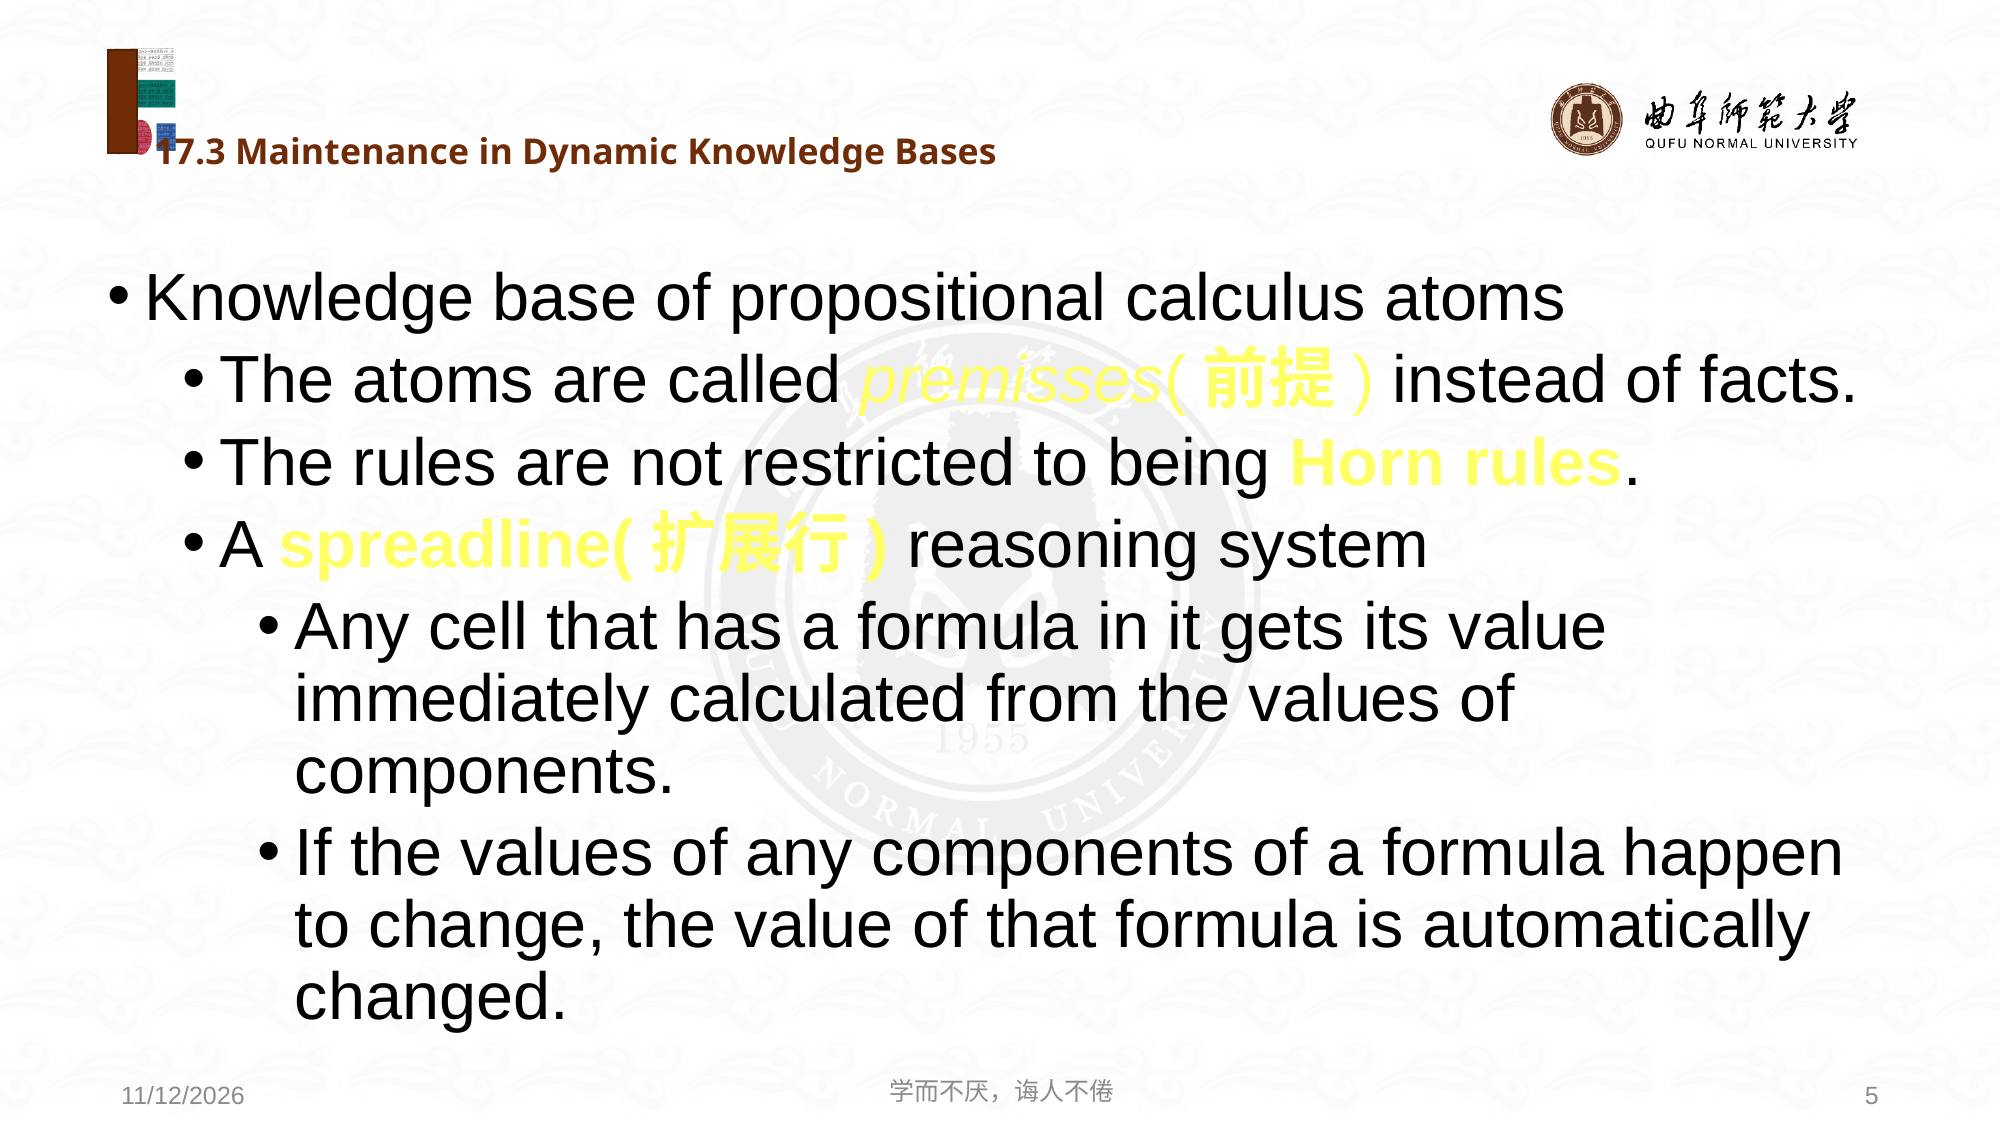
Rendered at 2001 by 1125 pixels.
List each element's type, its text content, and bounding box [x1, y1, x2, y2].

text_box Knowledge base of propositional calculus atoms The atoms are called premisses(前提) instead of facts. The rules are not restricted to being Horn rules. A spreadline(扩展行) reasoning system Any cell that has a formula in it gets its value immediately calculated from the values of components. If the values of any components of a formula happen to change, the value of that formula is automatically changed. [92, 255, 1908, 1125]
title 17.3 Maintenance in Dynamic Knowledge Bases [139, 125, 1544, 224]
picture [108, 46, 176, 161]
picture [1543, 75, 1894, 158]
